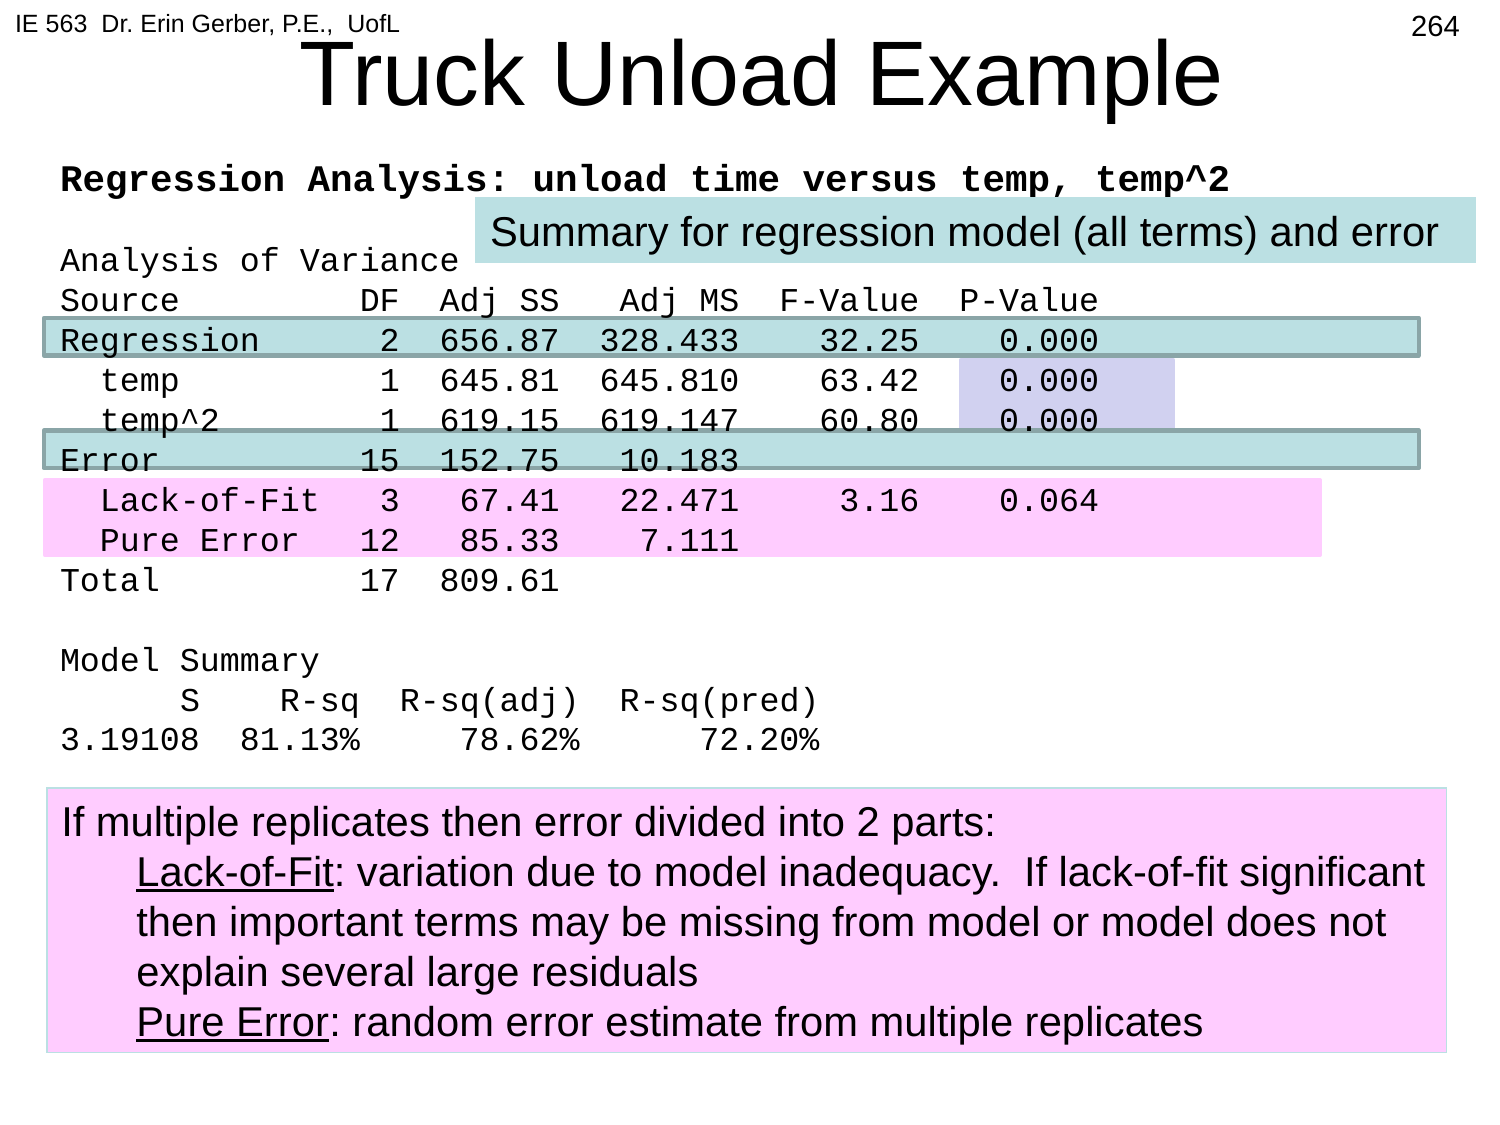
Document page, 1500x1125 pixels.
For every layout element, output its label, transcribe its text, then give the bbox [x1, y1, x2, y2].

slide_number 264 [1124, 0, 1476, 79]
text_box If multiple replicates then error divided into 2 parts: Lack-of-Fit: variation due to model inadequacy. If lack-of-fit significant then important terms may be missing from model or model does not explain several large residuals Pure Error: random error estimate from multiple replicates [46, 889, 1447, 1053]
title Truck Unload Example [87, 0, 1438, 145]
text_box Summary for regression model (all terms) and error [475, 197, 1476, 263]
list Regression Analysis: unload time versus temp, temp^2 Analysis of Variance Source DF Adj SS Adj MS F-Value P-Value Regression 2 656.87 328.433 32.25 0.000 temp 1 645.81 645.810 63.42 0.000 temp^2 1 619.15 619.147 60.80 0.000 Error 15 152.75 10.183 Lack-of-Fit 3 67.41 22.471 3.16 0.064 Pure Error 12 85.33 7.111 Total 17 809.61 Model Summary S R-sq R-sq(adj) R-sq(pred) 3.19108 81.13% 78.62% 72.20% [44, 145, 1496, 889]
footer IE 563 Dr. Erin Gerber, P.E., UofL [0, 0, 626, 79]
